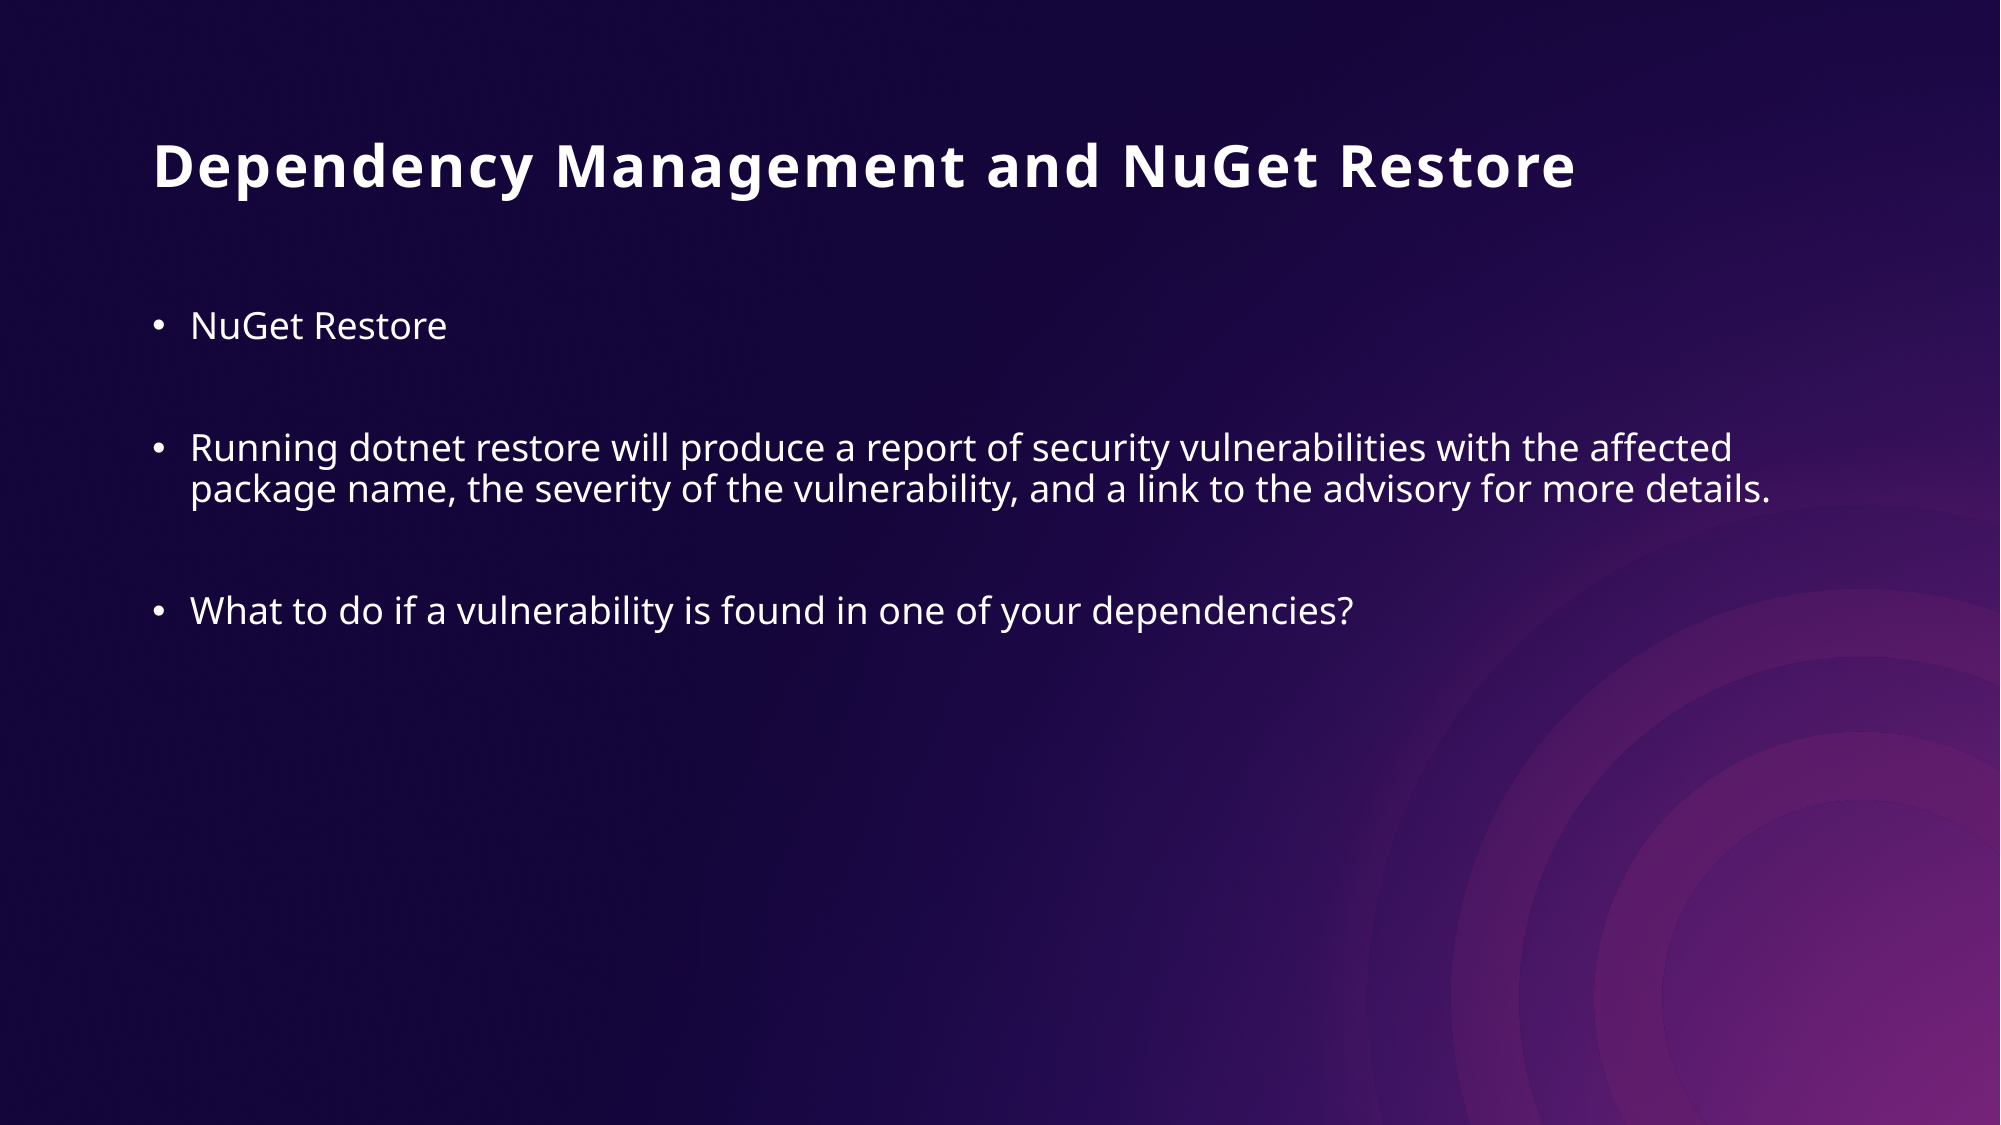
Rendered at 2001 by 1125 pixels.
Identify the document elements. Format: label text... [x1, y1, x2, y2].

title Dependency Management and NuGet Restore [137, 59, 1863, 278]
picture [0, 0, 2001, 1125]
list NuGet Restore Running dotnet restore will produce a report of security vulnerabilities with the affected package name, the severity of the vulnerability, and a link to the advisory for more details. What to do if a vulnerability is found in one of your dependencies? [137, 299, 1863, 1014]
